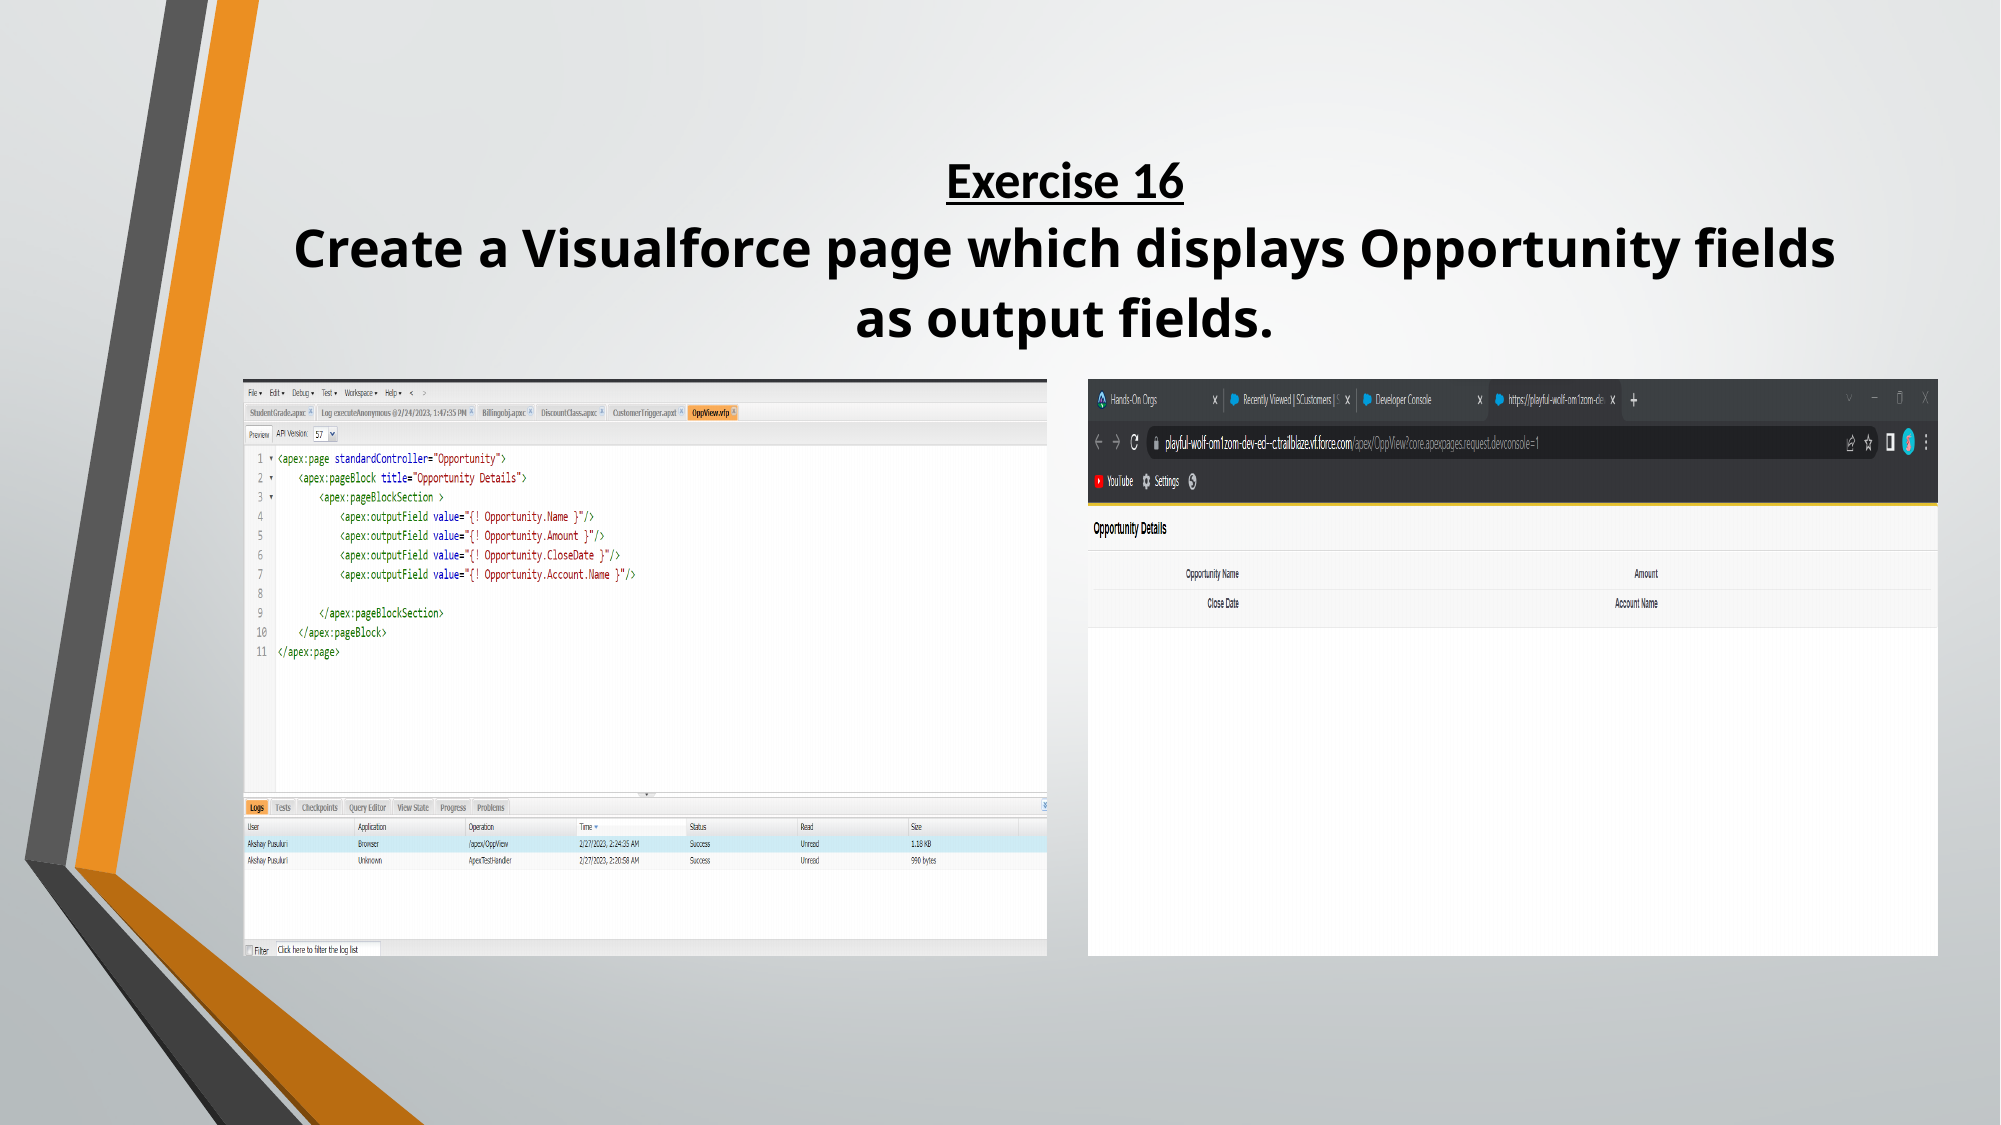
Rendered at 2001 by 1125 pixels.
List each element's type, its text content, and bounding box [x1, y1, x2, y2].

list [1087, 379, 1938, 956]
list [243, 379, 1047, 956]
title Exercise 16 Create a Visualforce page which displays Opportunity fields as output fields. [243, 112, 1887, 400]
